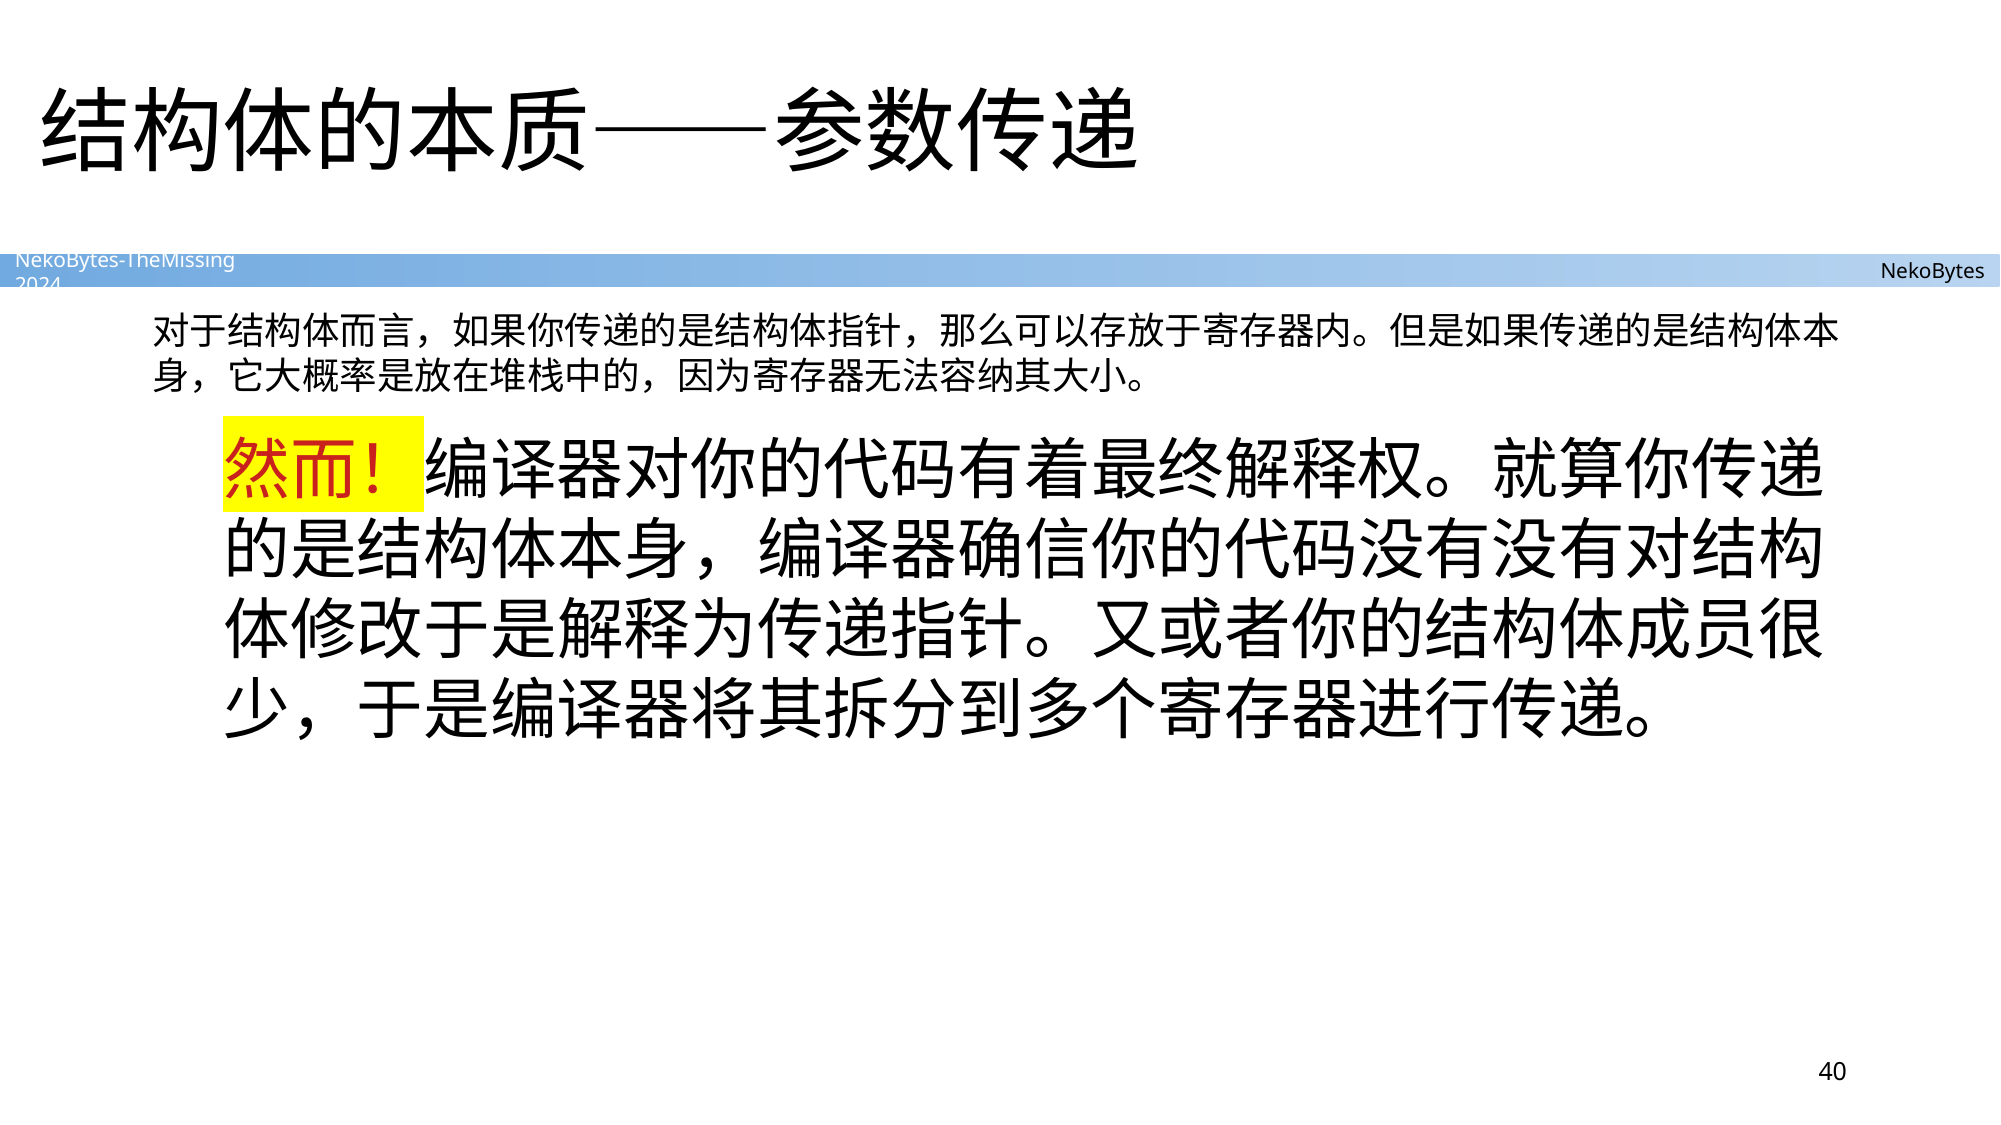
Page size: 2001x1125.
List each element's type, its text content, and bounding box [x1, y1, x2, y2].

list 对于结构体而言，如果你传递的是结构体指针，那么可以存放于寄存器内。但是如果传递的是结构体本身，它大概率是放在堆栈中的，因为寄存器无法容纳其大小。 然而！编译器对你的代码有着最终解释权。就算你传递的是结构体本身，编译器确信你的代码没有没有对结构体修改于是解释为传递指针。又或者你的结构体成员很少，于是编译器将其拆分到多个寄存器进行传递。 [137, 299, 1862, 1013]
slide_number 40 [1412, 1042, 1862, 1103]
title 结构体的本质——参数传递 [39, 73, 1764, 183]
